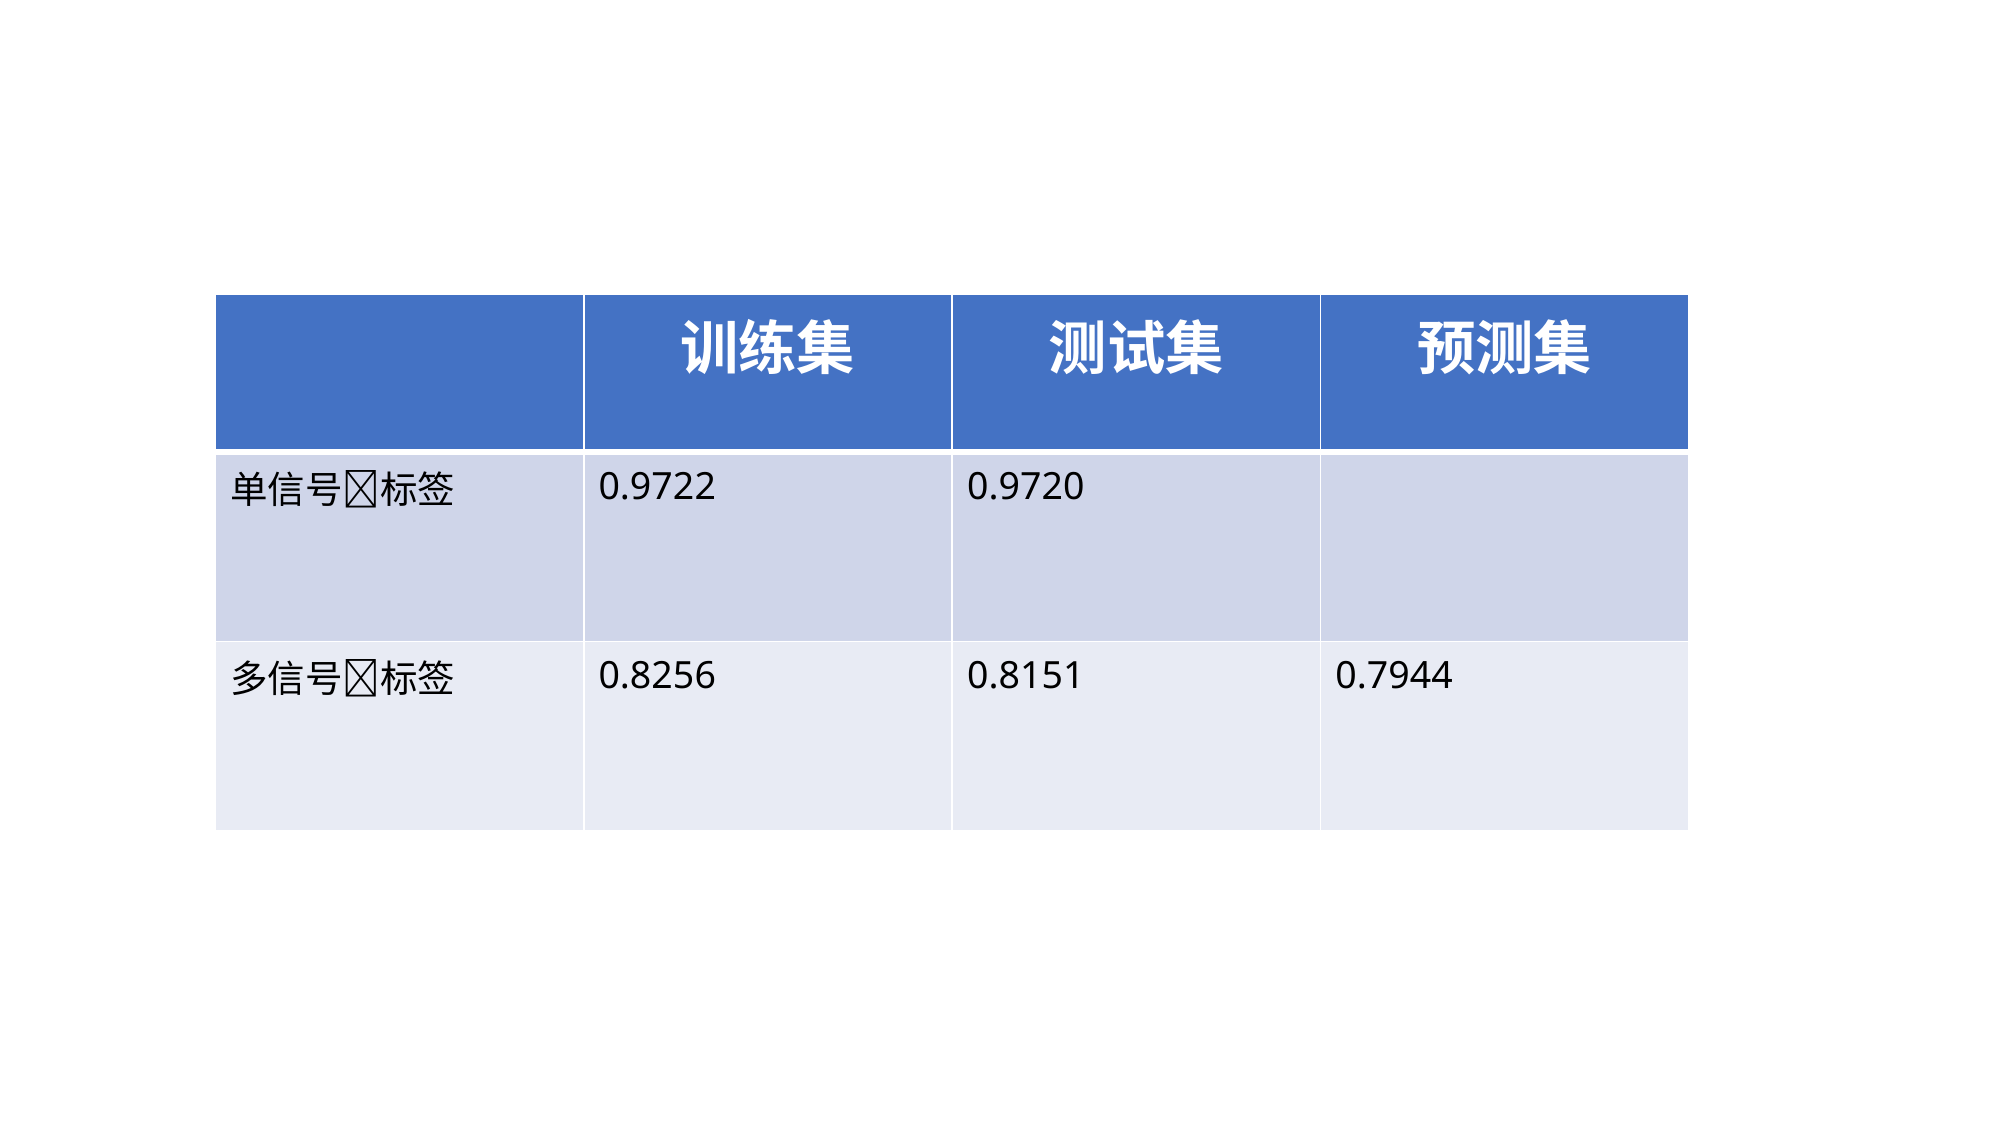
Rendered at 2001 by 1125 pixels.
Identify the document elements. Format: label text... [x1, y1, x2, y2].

table_cell 单信号标签 [216, 455, 583, 641]
table_cell 0.9722 [585, 455, 951, 641]
table_cell 0.7944 [1321, 642, 1688, 830]
table_cell 0.9720 [953, 455, 1320, 641]
table_cell [1321, 455, 1688, 641]
table_cell 0.8151 [953, 642, 1320, 830]
table_header 预测集 [1321, 295, 1688, 449]
table_cell 多信号标签 [216, 642, 583, 830]
table_header [216, 295, 583, 449]
table_header 测试集 [953, 295, 1320, 449]
table_cell 0.8256 [585, 642, 951, 830]
table_header 训练集 [585, 295, 951, 449]
